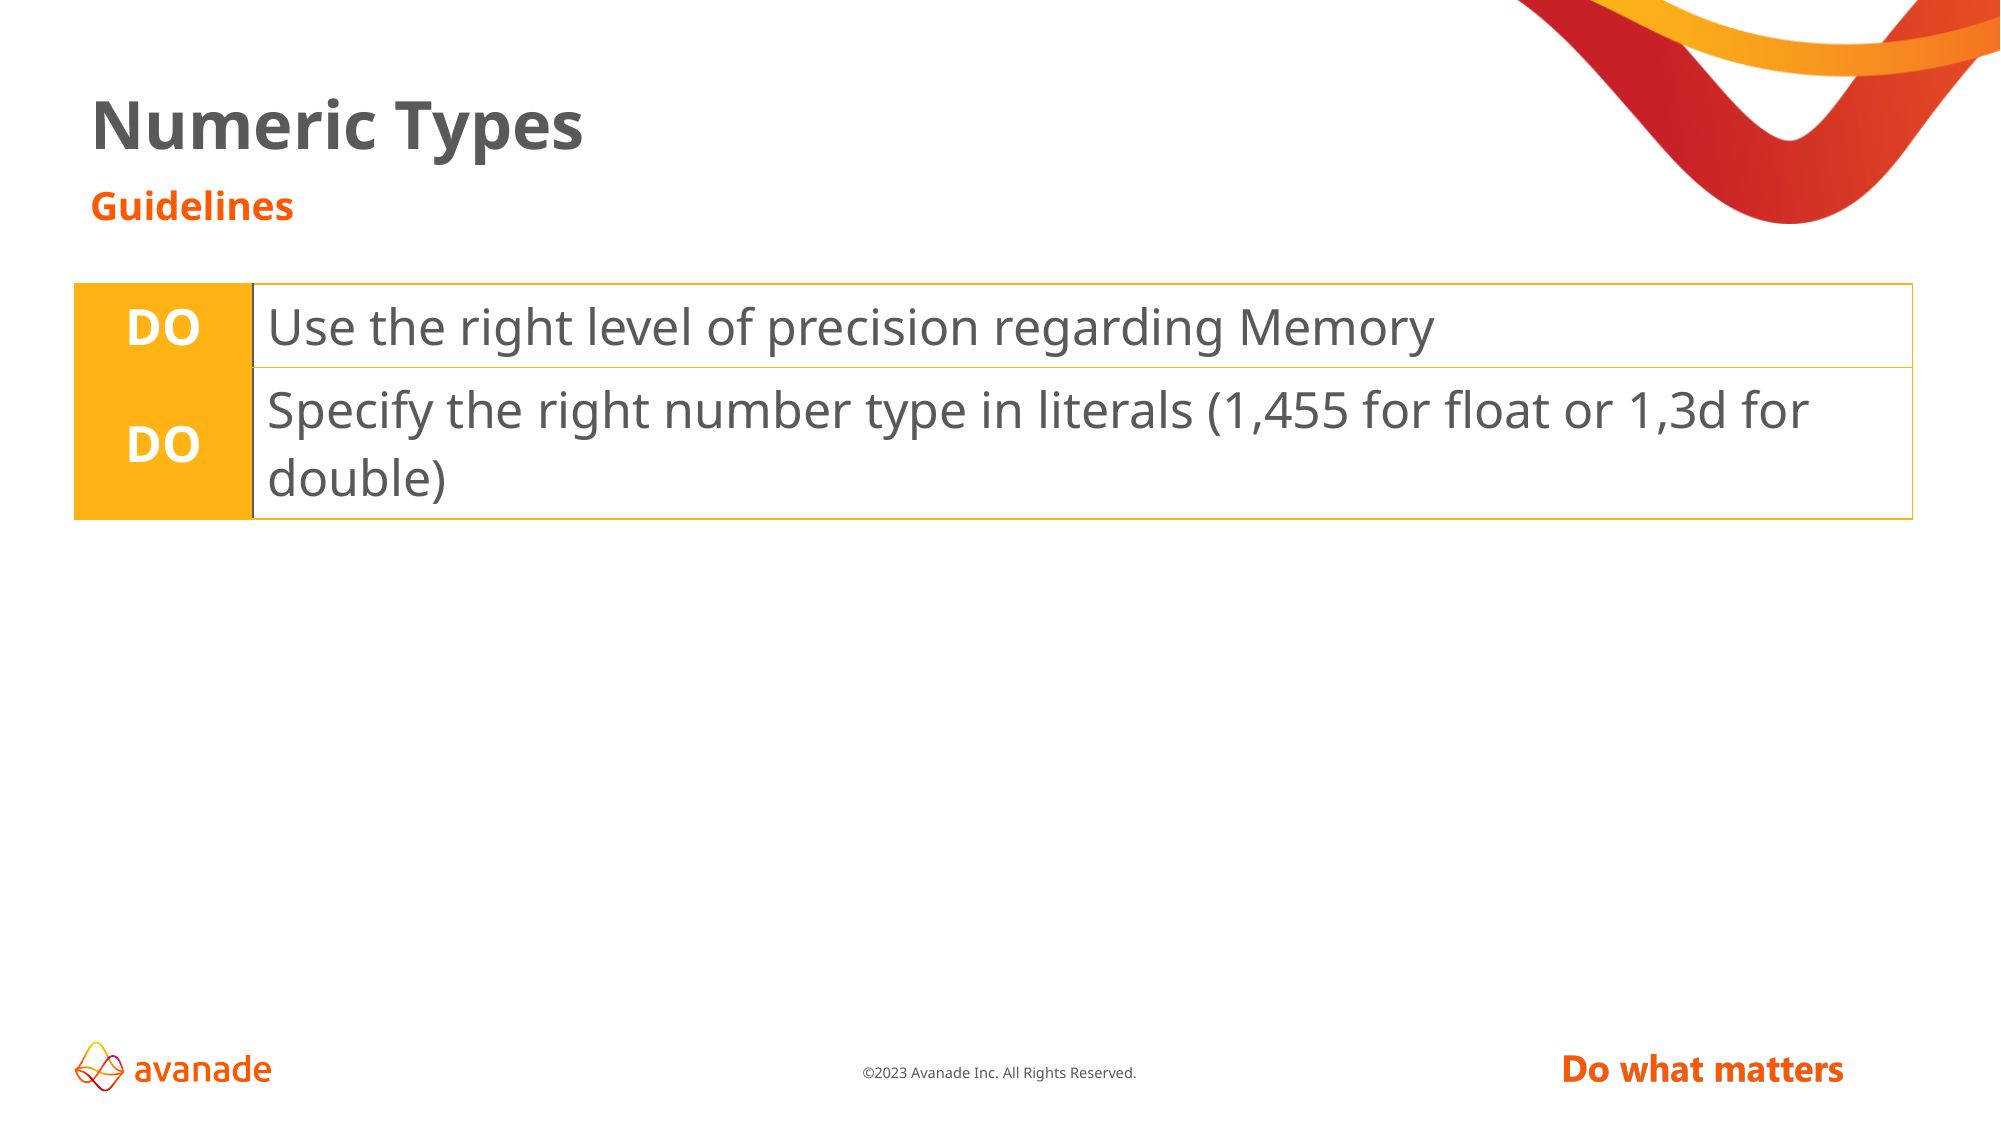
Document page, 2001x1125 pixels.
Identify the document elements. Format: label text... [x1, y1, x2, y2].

title Numeric Types [75, 75, 1913, 174]
table_cell Specify the right number type in literals (1,455 for float or 1,3d for double) [254, 368, 1912, 518]
table_cell DO [76, 368, 252, 518]
picture [1564, 1054, 1843, 1082]
table_header DO [76, 285, 252, 367]
list Guidelines [74, 174, 1913, 237]
picture [1483, 0, 2000, 224]
picture [54, 1021, 300, 1112]
table_header Use the right level of precision regarding Memory [254, 285, 1912, 367]
